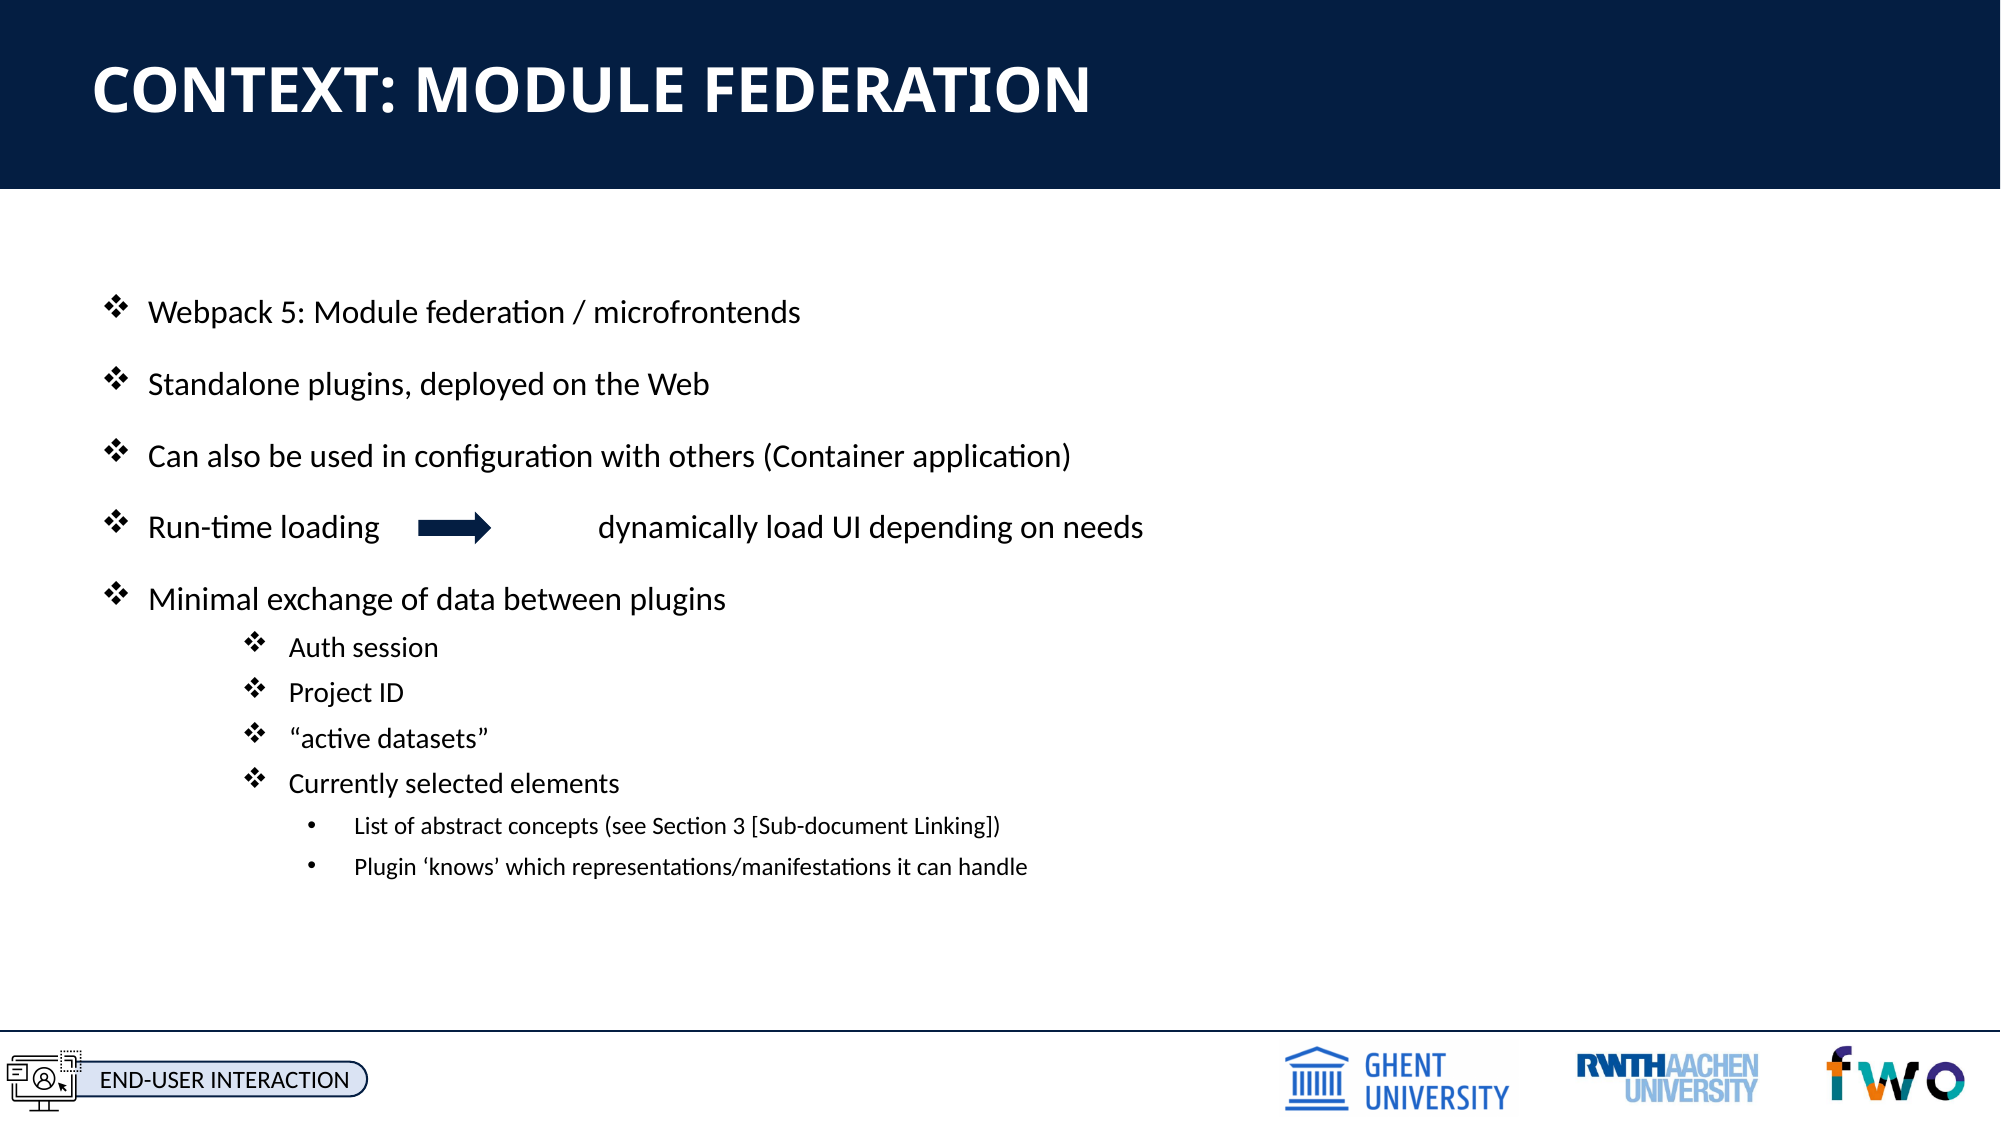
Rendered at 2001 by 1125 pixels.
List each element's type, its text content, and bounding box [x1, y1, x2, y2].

picture [1816, 1043, 1973, 1113]
text_box [418, 511, 492, 545]
title Context: module federation [77, 0, 1800, 185]
picture [1575, 1051, 1760, 1106]
list Webpack 5: Module federation / microfrontends Standalone plugins, deployed on the Web Can also be used in configuration with others (Container application) Run-time loading dynamically load UI depending on needs Minimal exchange of data between plugins Auth session Project ID “active datasets” Currently selected elements List of abstract concepts (see Section 3 [Sub-document Linking]) Plugin ‘knows’ which representations/manifestations it can handle [77, 287, 1880, 940]
picture [1279, 1039, 1519, 1117]
text_box END-USER INTERACTION [85, 1056, 386, 1102]
picture [5, 1043, 83, 1122]
